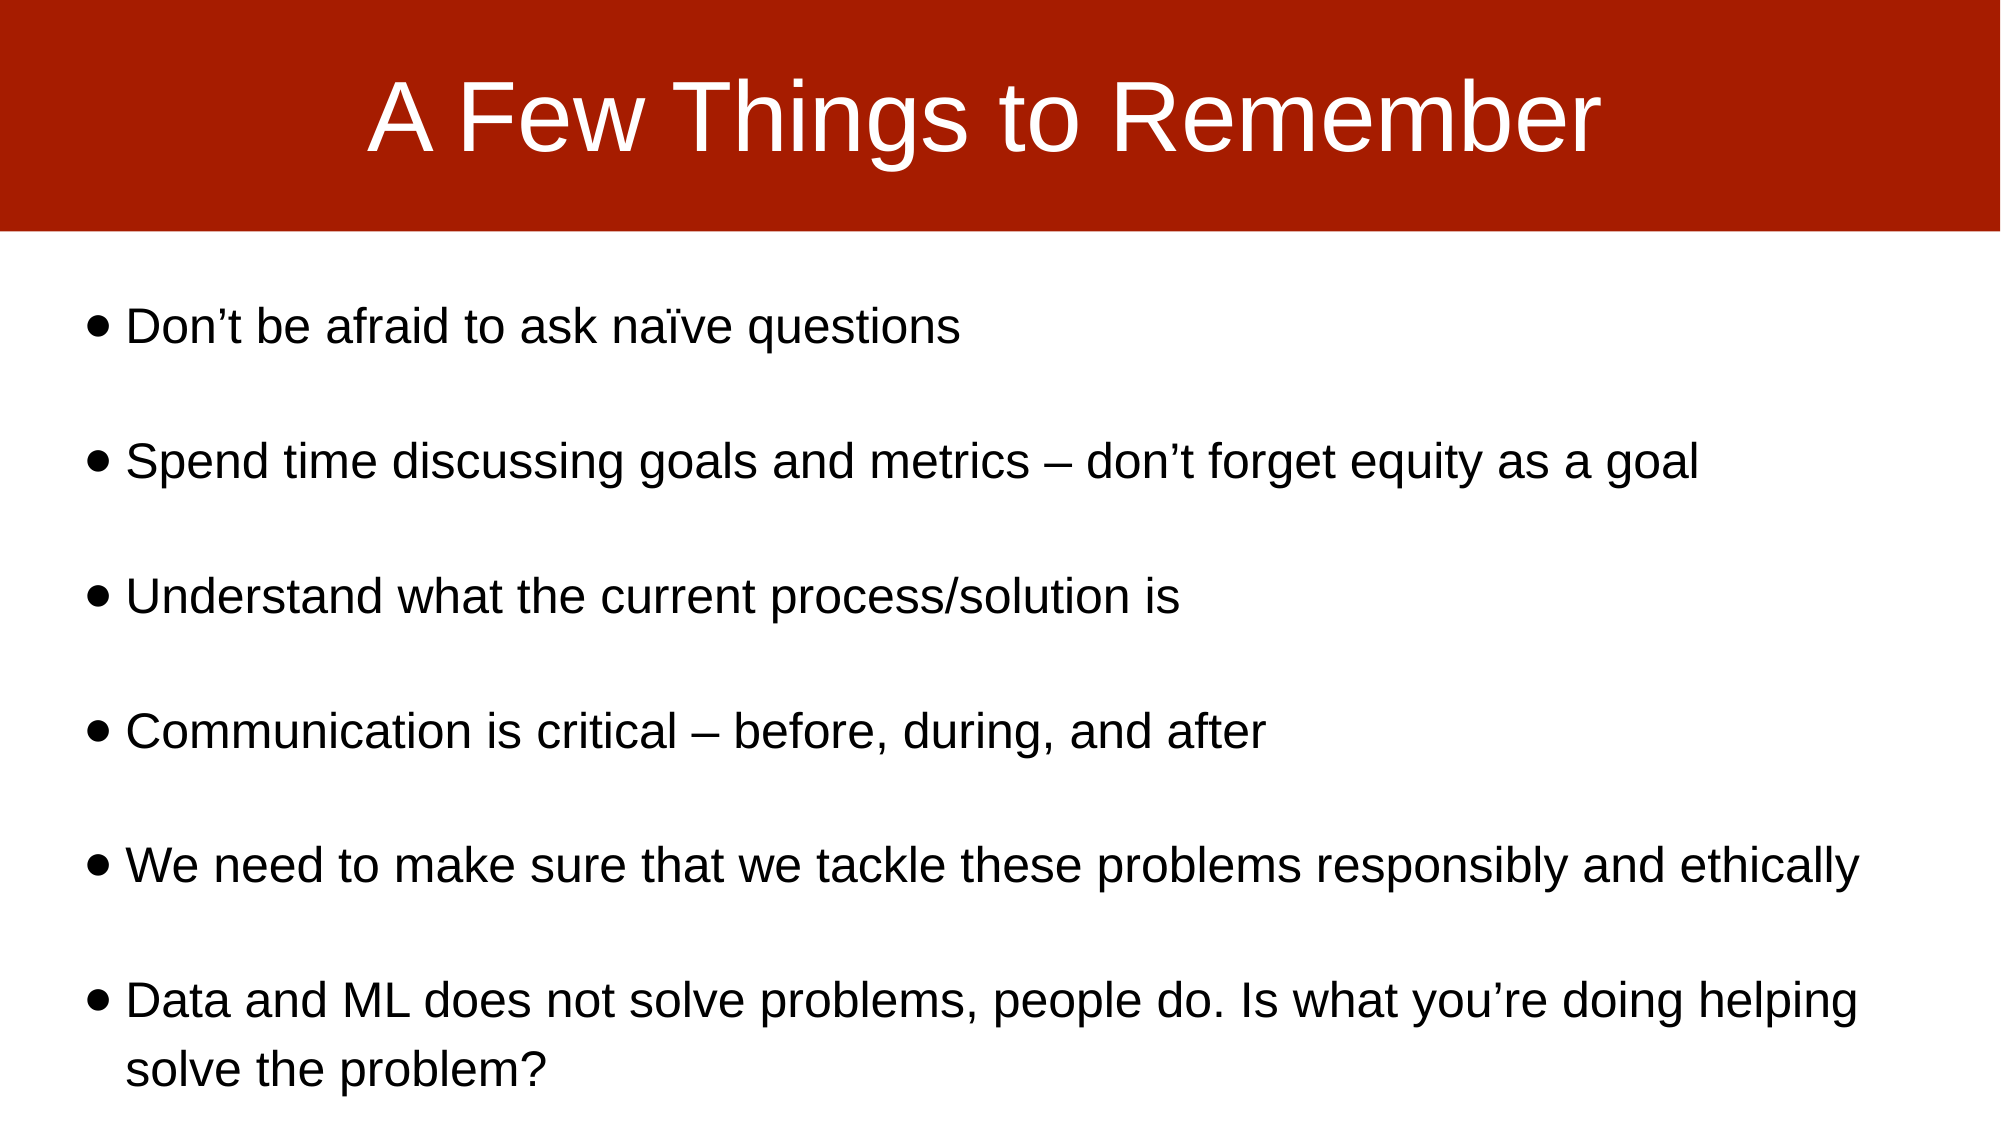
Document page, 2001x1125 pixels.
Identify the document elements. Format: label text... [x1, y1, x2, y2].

list Don’t be afraid to ask naïve questions Spend time discussing goals and metrics – don’t forget equity as a goal Understand what the current process/solution is Communication is critical – before, during, and after We need to make sure that we tackle these problems responsibly and ethically Data and ML does not solve problems, people do. Is what you’re doing helping solve the problem? [68, 277, 1932, 1025]
title A Few Things to Remember [68, 0, 1932, 223]
